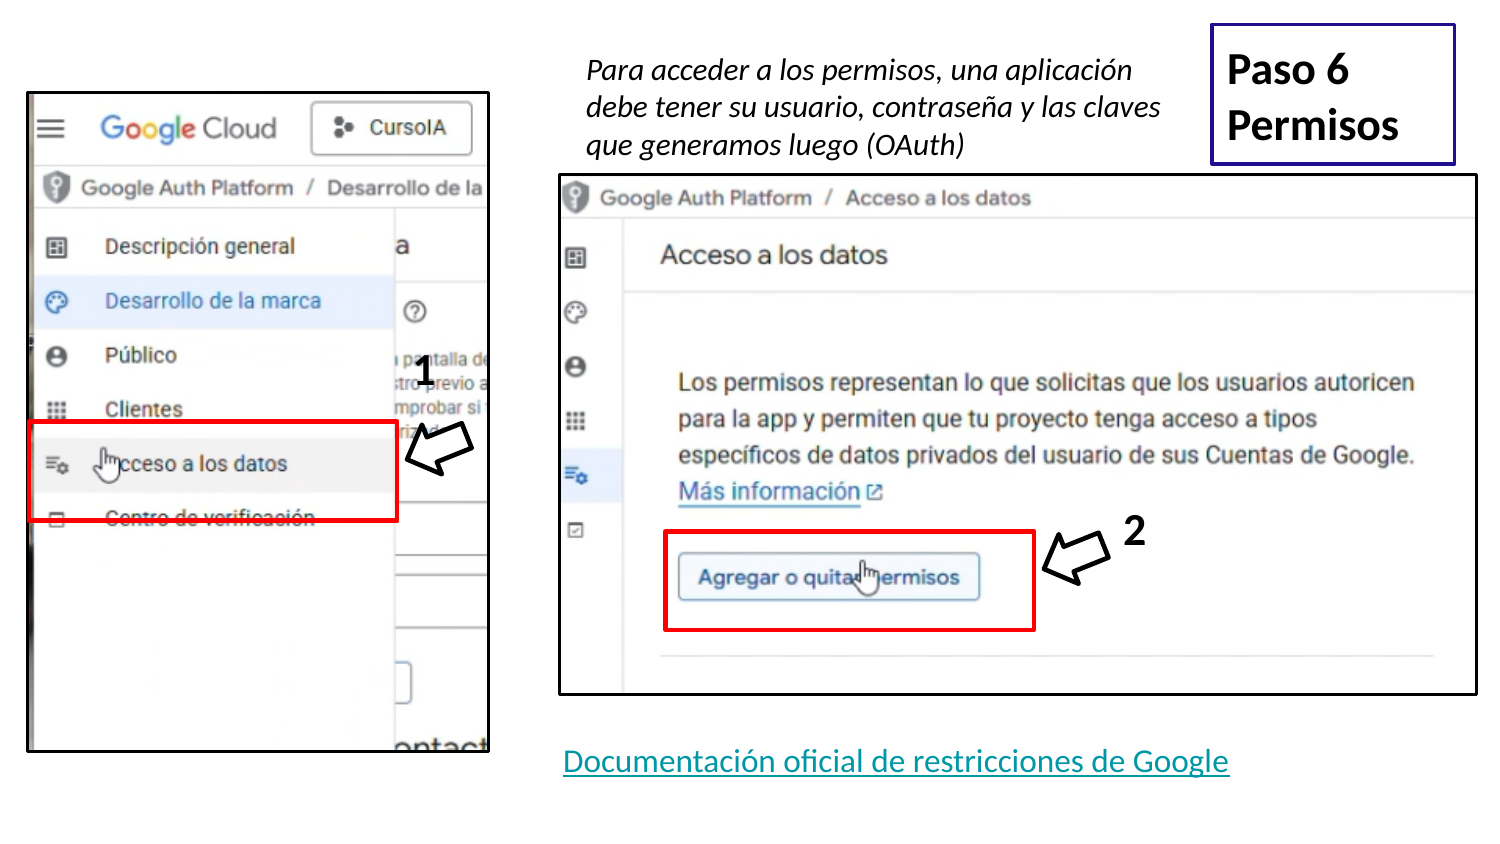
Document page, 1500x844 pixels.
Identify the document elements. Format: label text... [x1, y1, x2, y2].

text_box Documentación oficial de restricciones de Google [548, 723, 1325, 794]
picture [28, 93, 487, 751]
text_box Para acceder a los permisos, una aplicación debe tener su usuario, contraseña y las claves que generamos luego (OAuth) [571, 34, 1188, 174]
picture [560, 175, 1476, 694]
text_box Paso 6 Permisos [1211, 24, 1455, 164]
